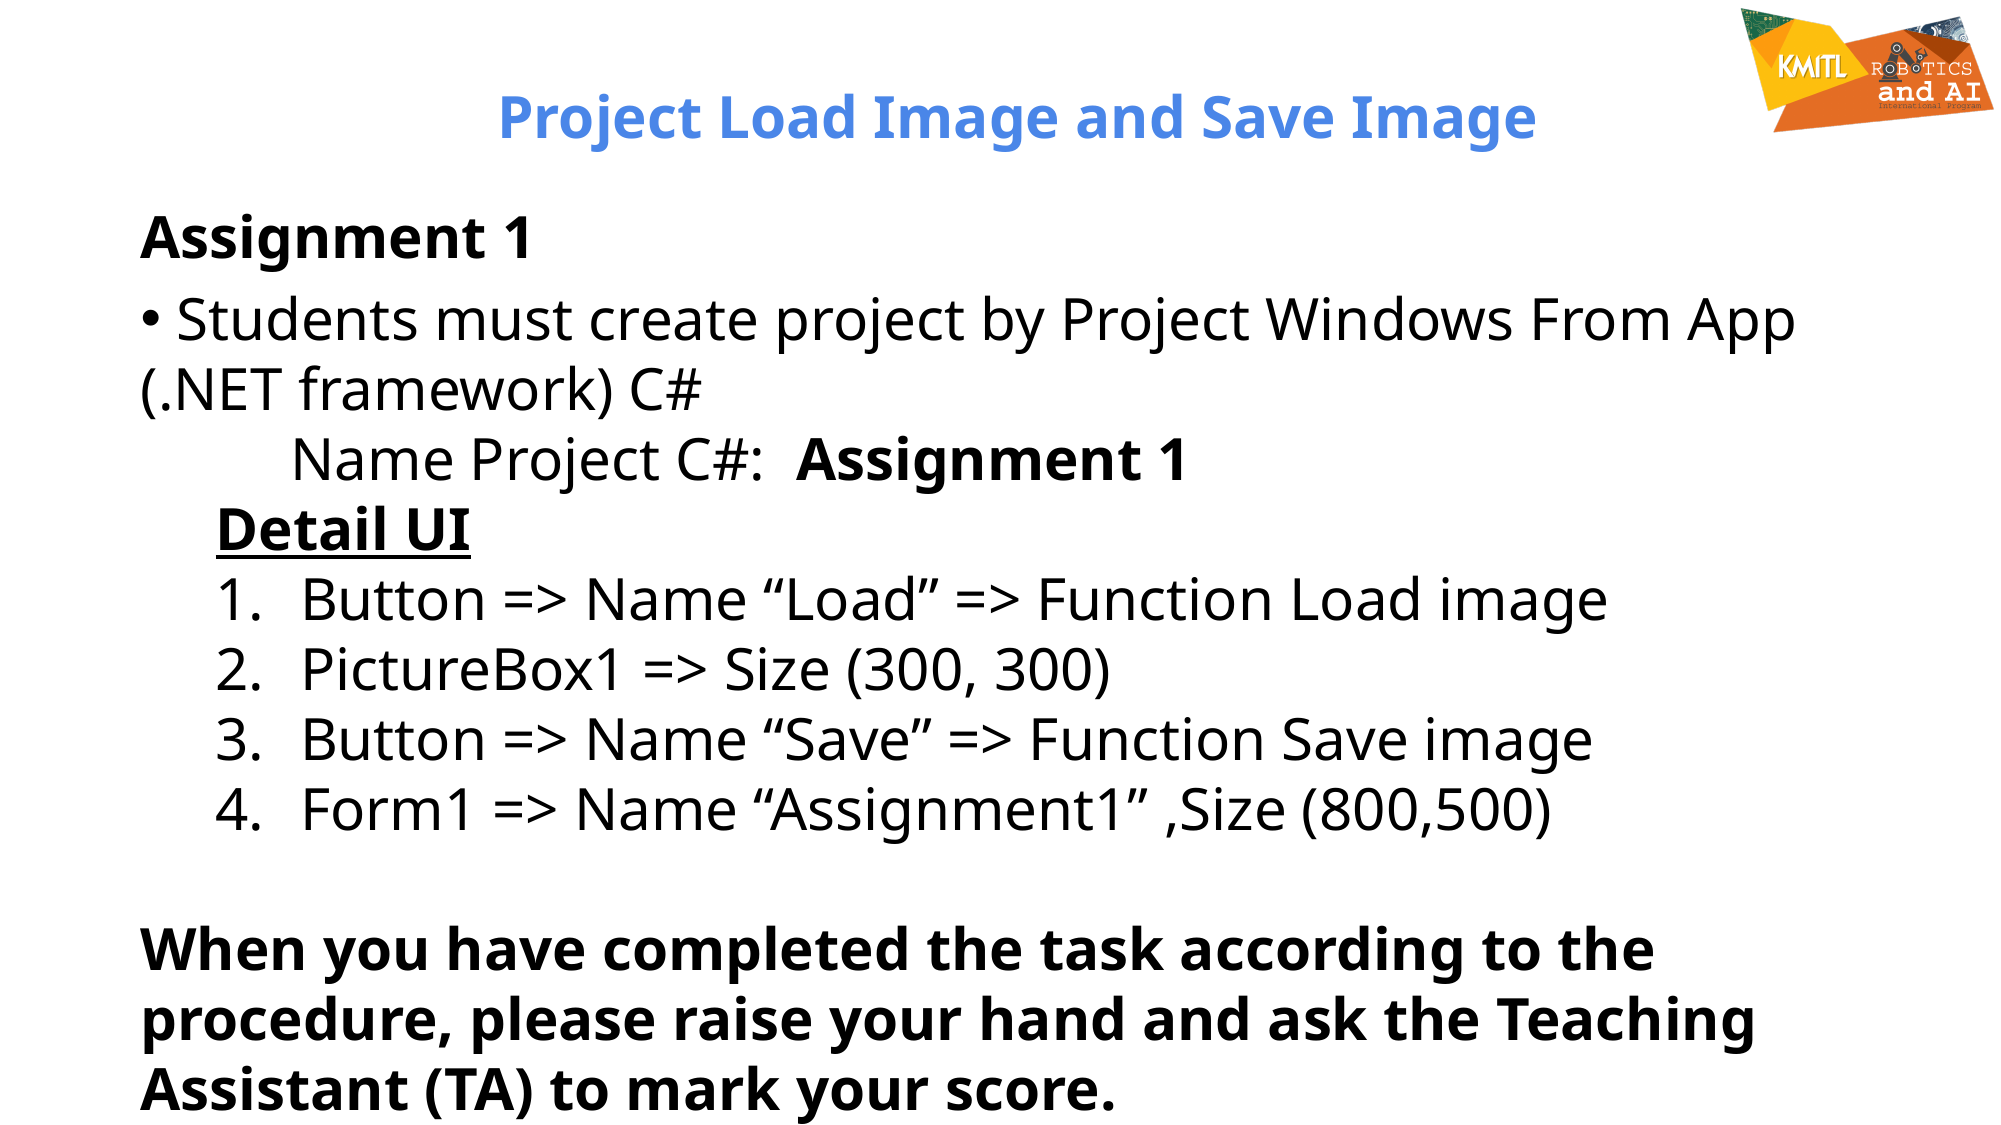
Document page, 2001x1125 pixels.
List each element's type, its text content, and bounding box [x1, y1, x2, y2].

picture [1728, 0, 2000, 215]
text_box Project Load Image and Save Image Assignment 1 Students must create project by Project Windows From App (.NET framework) C# Name Project C#: Assignment 1 Detail UI Button => Name “Load” => Function Load image PictureBox1 => Size (300, 300) Button => Name “Save” => Function Save image Form1 => Name “Assignment1” ,Size (800,500) When you have completed the task according to the procedure, please raise your hand and ask the Teaching Assistant (TA) to mark your score. [125, 72, 1910, 1125]
